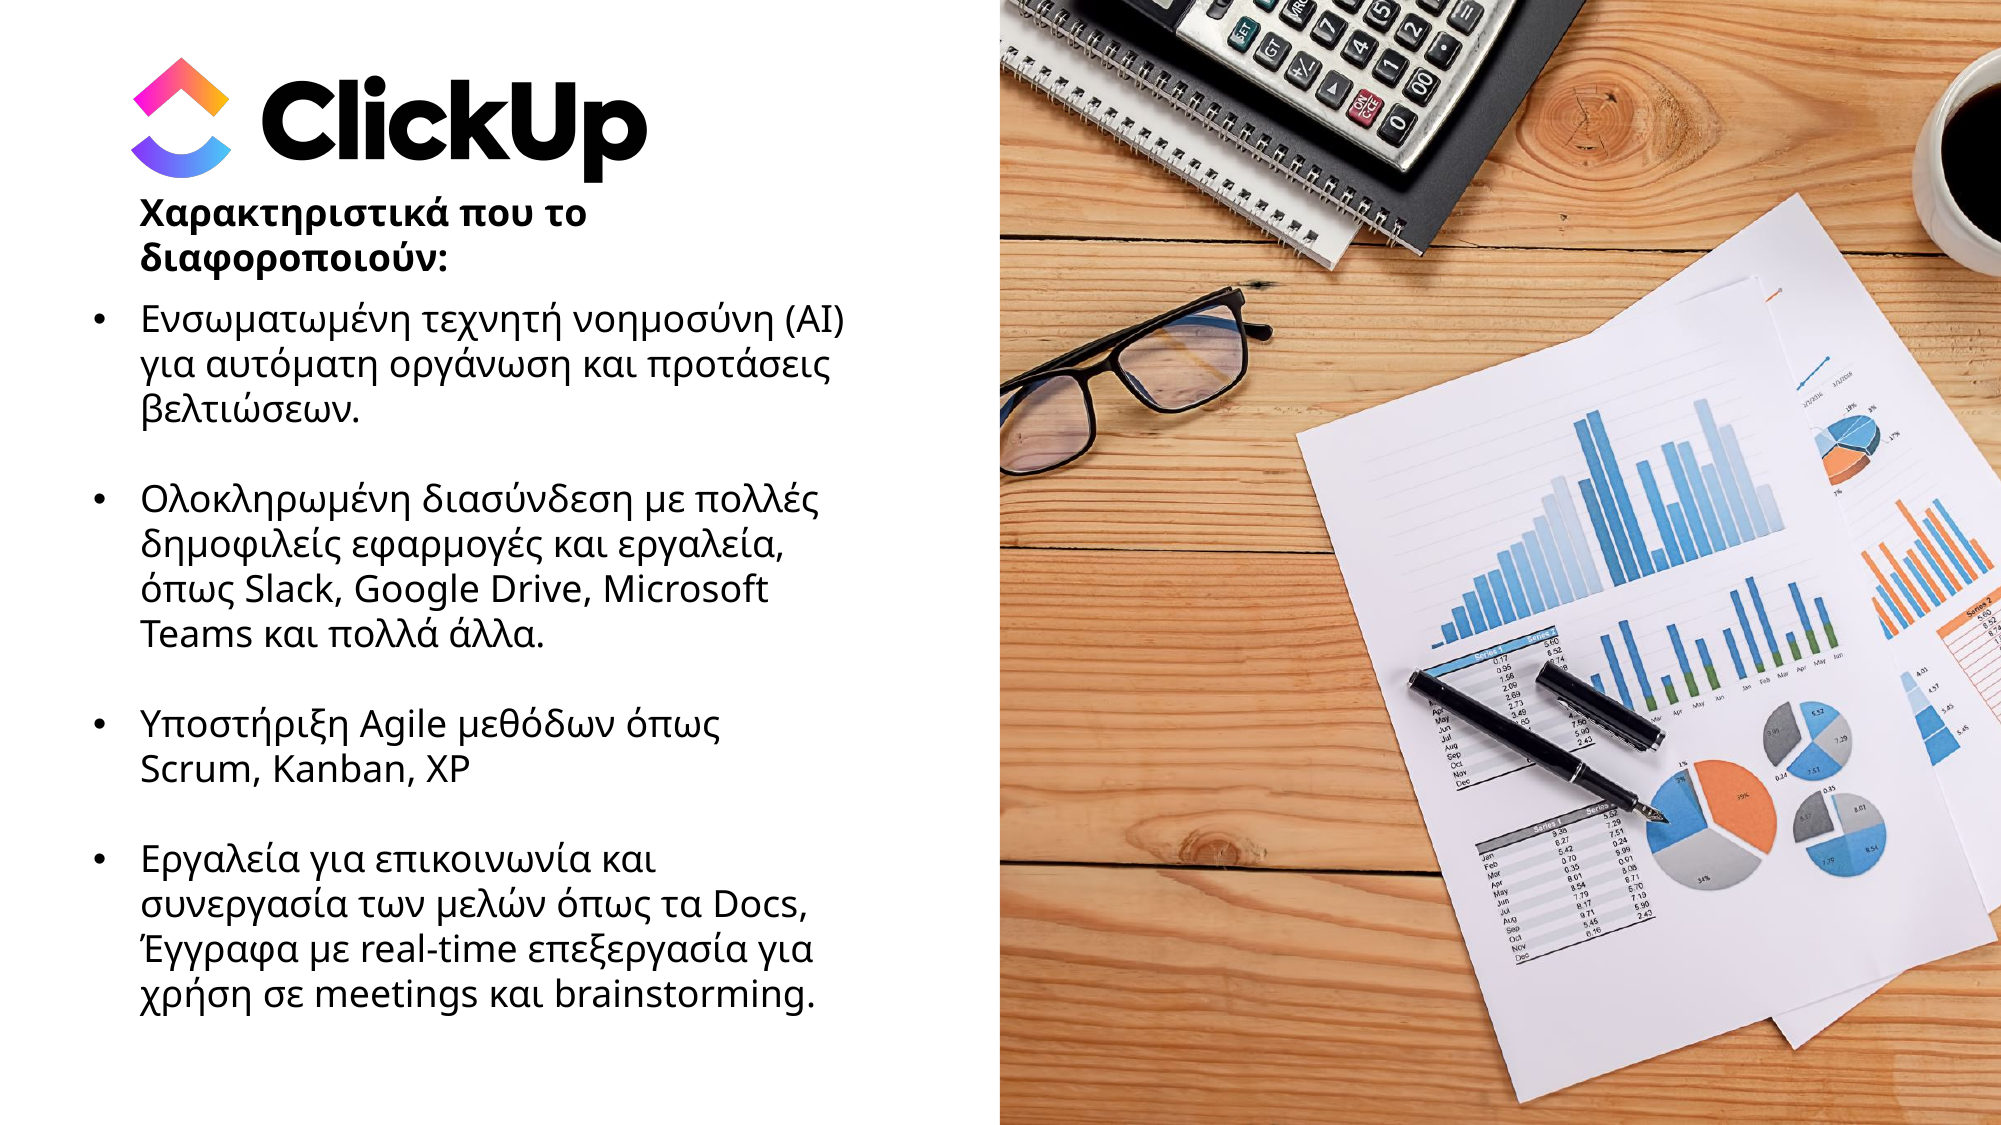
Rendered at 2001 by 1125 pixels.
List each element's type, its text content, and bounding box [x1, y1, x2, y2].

picture [88, 3, 693, 237]
text_box Ενσωματωμένη τεχνητή νοημοσύνη (AI) για αυτόματη οργάνωση και προτάσεις βελτιώσεων. Ολοκληρωμένη διασύνδεση με πολλές δημοφιλείς εφαρμογές και εργαλεία, όπως Slack, Google Drive, Microsoft Teams και πολλά άλλα. Υποστήριξη Agile μεθόδων όπως Scrum, Kanban, XP Εργαλεία για επικοινωνία και συνεργασία των μελών όπως τα Docs, Έγγραφα με real-time επεξεργασία για χρήση σε meetings και brainstorming. [78, 288, 865, 1023]
text_box Χαρακτηριστικά που το διαφοροποιούν: [124, 237, 658, 287]
text_box [124, 193, 888, 1043]
picture [999, 0, 2001, 1125]
